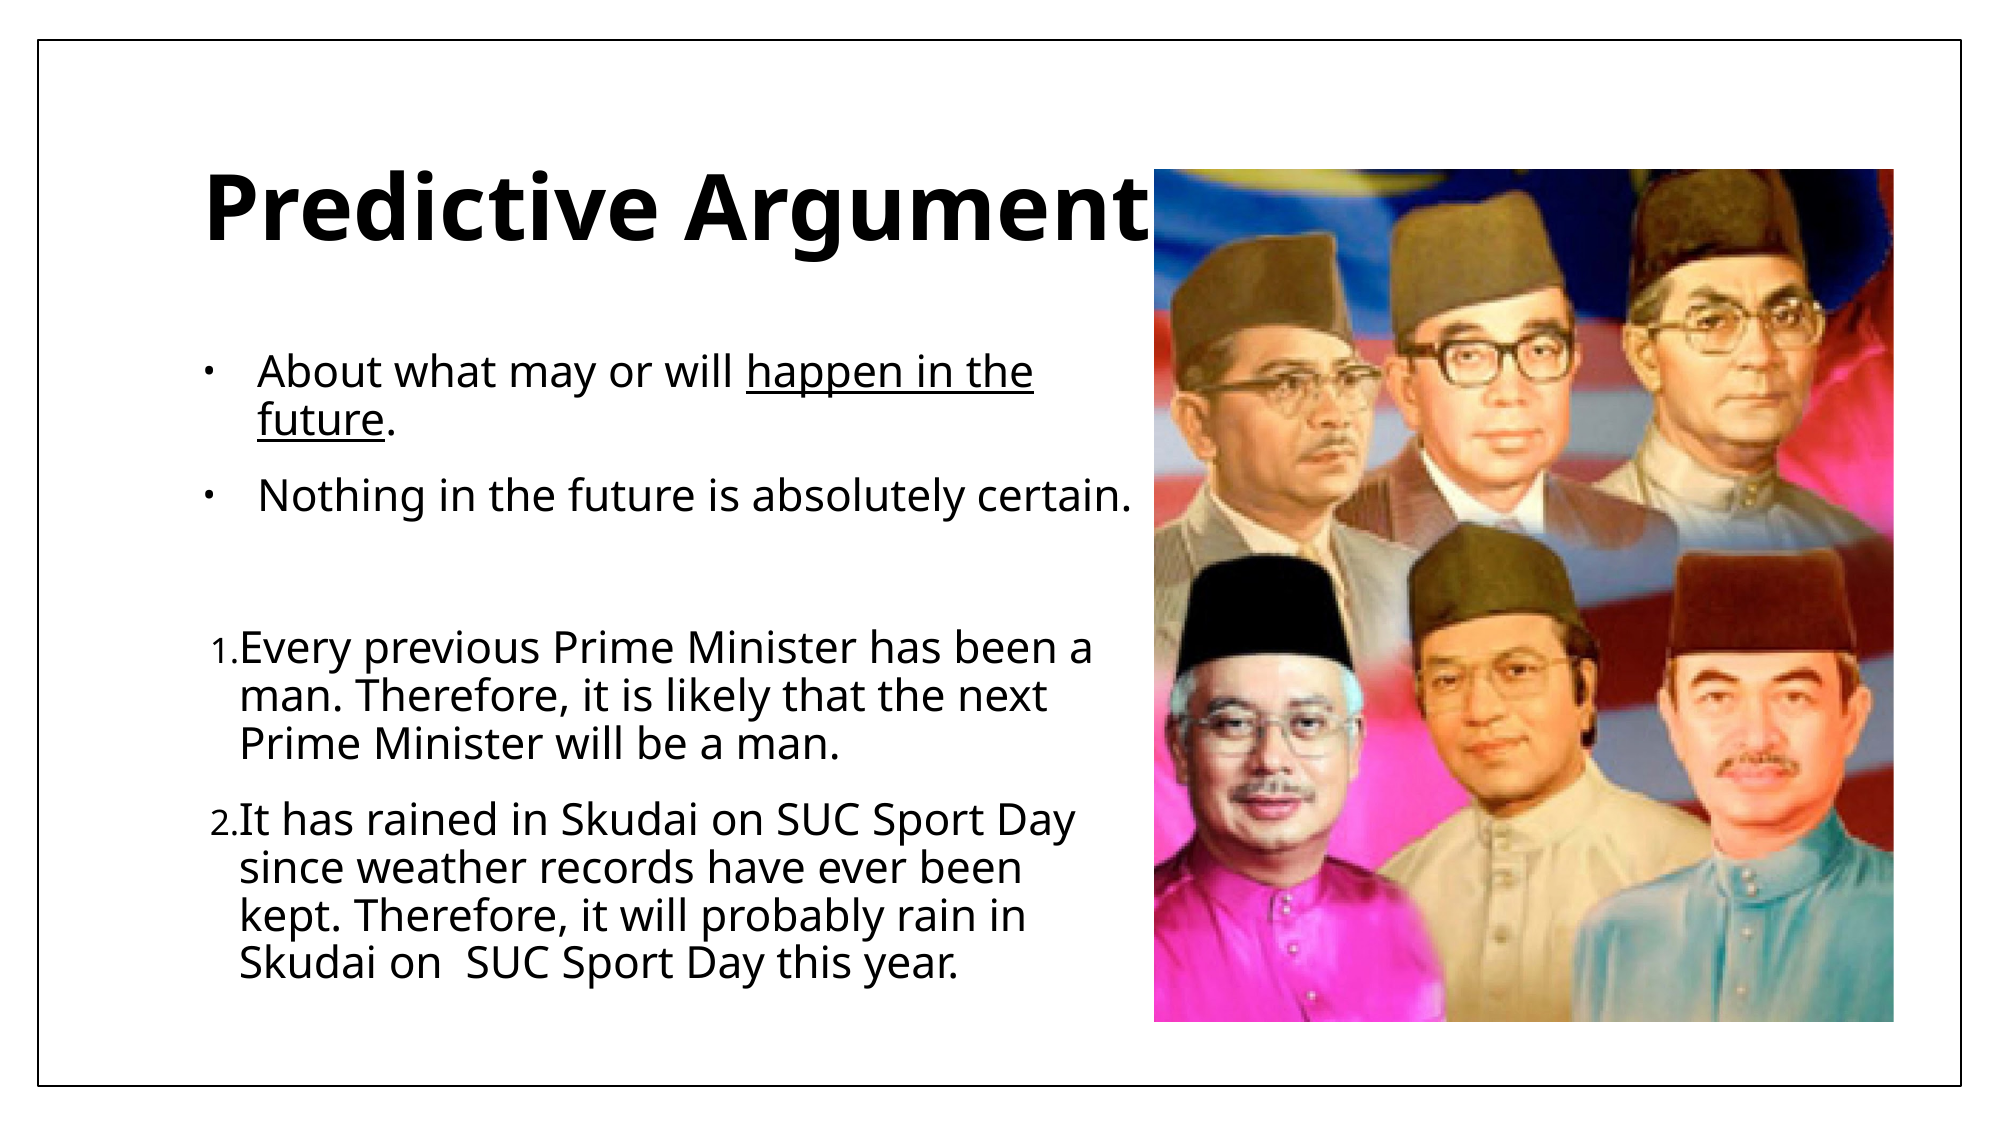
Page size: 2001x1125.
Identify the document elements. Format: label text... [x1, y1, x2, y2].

picture [1153, 168, 1894, 1023]
list About what may or will happen in the future. Nothing in the future is absolutely certain. Every previous Prime Minister has been a man. Therefore, it is likely that the next Prime Minister will be a man. It has rained in Skudai on SUC Sport Day since weather records have ever been kept. Therefore, it will probably rain in Skudai on SUC Sport Day this year. [187, 337, 1147, 1000]
title Predictive Argument [187, 99, 1808, 323]
